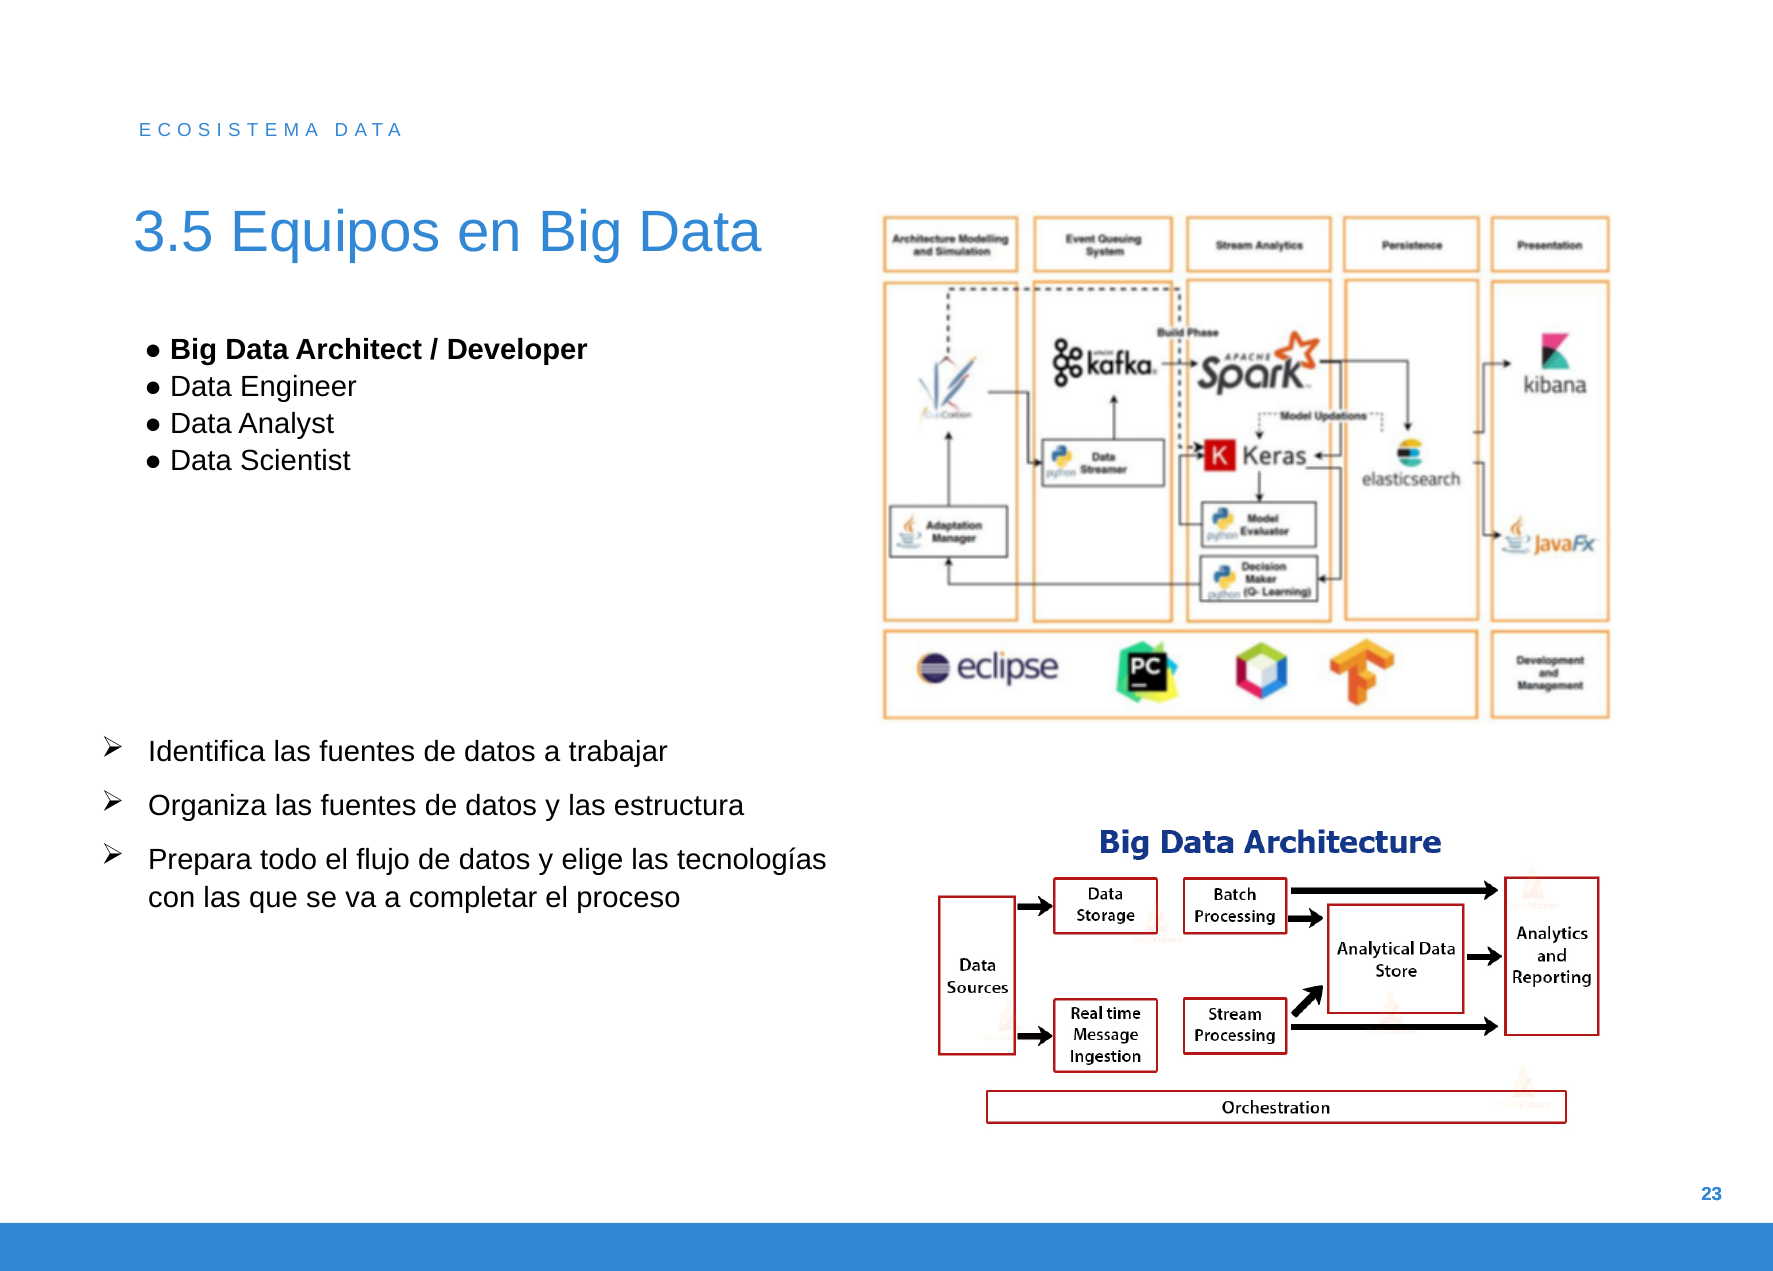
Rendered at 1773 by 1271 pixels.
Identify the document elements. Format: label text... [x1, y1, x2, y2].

picture [873, 210, 1623, 731]
text_box 23 [1686, 1162, 1756, 1223]
text_box Identifica las fuentes de datos a trabajar Organiza las fuentes de datos y las estructura Prepara todo el flujo de datos y elige las tecnologías con las que se va a completar el proceso [86, 722, 849, 921]
text_box ● Big Data Architect / Developer ● Data Engineer ● Data Analyst ● Data Scientist [127, 322, 662, 484]
list ECOSISTEMA DATA [123, 109, 899, 156]
title 3.5 Equipos en Big Data [118, 185, 1099, 257]
picture [916, 810, 1623, 1137]
